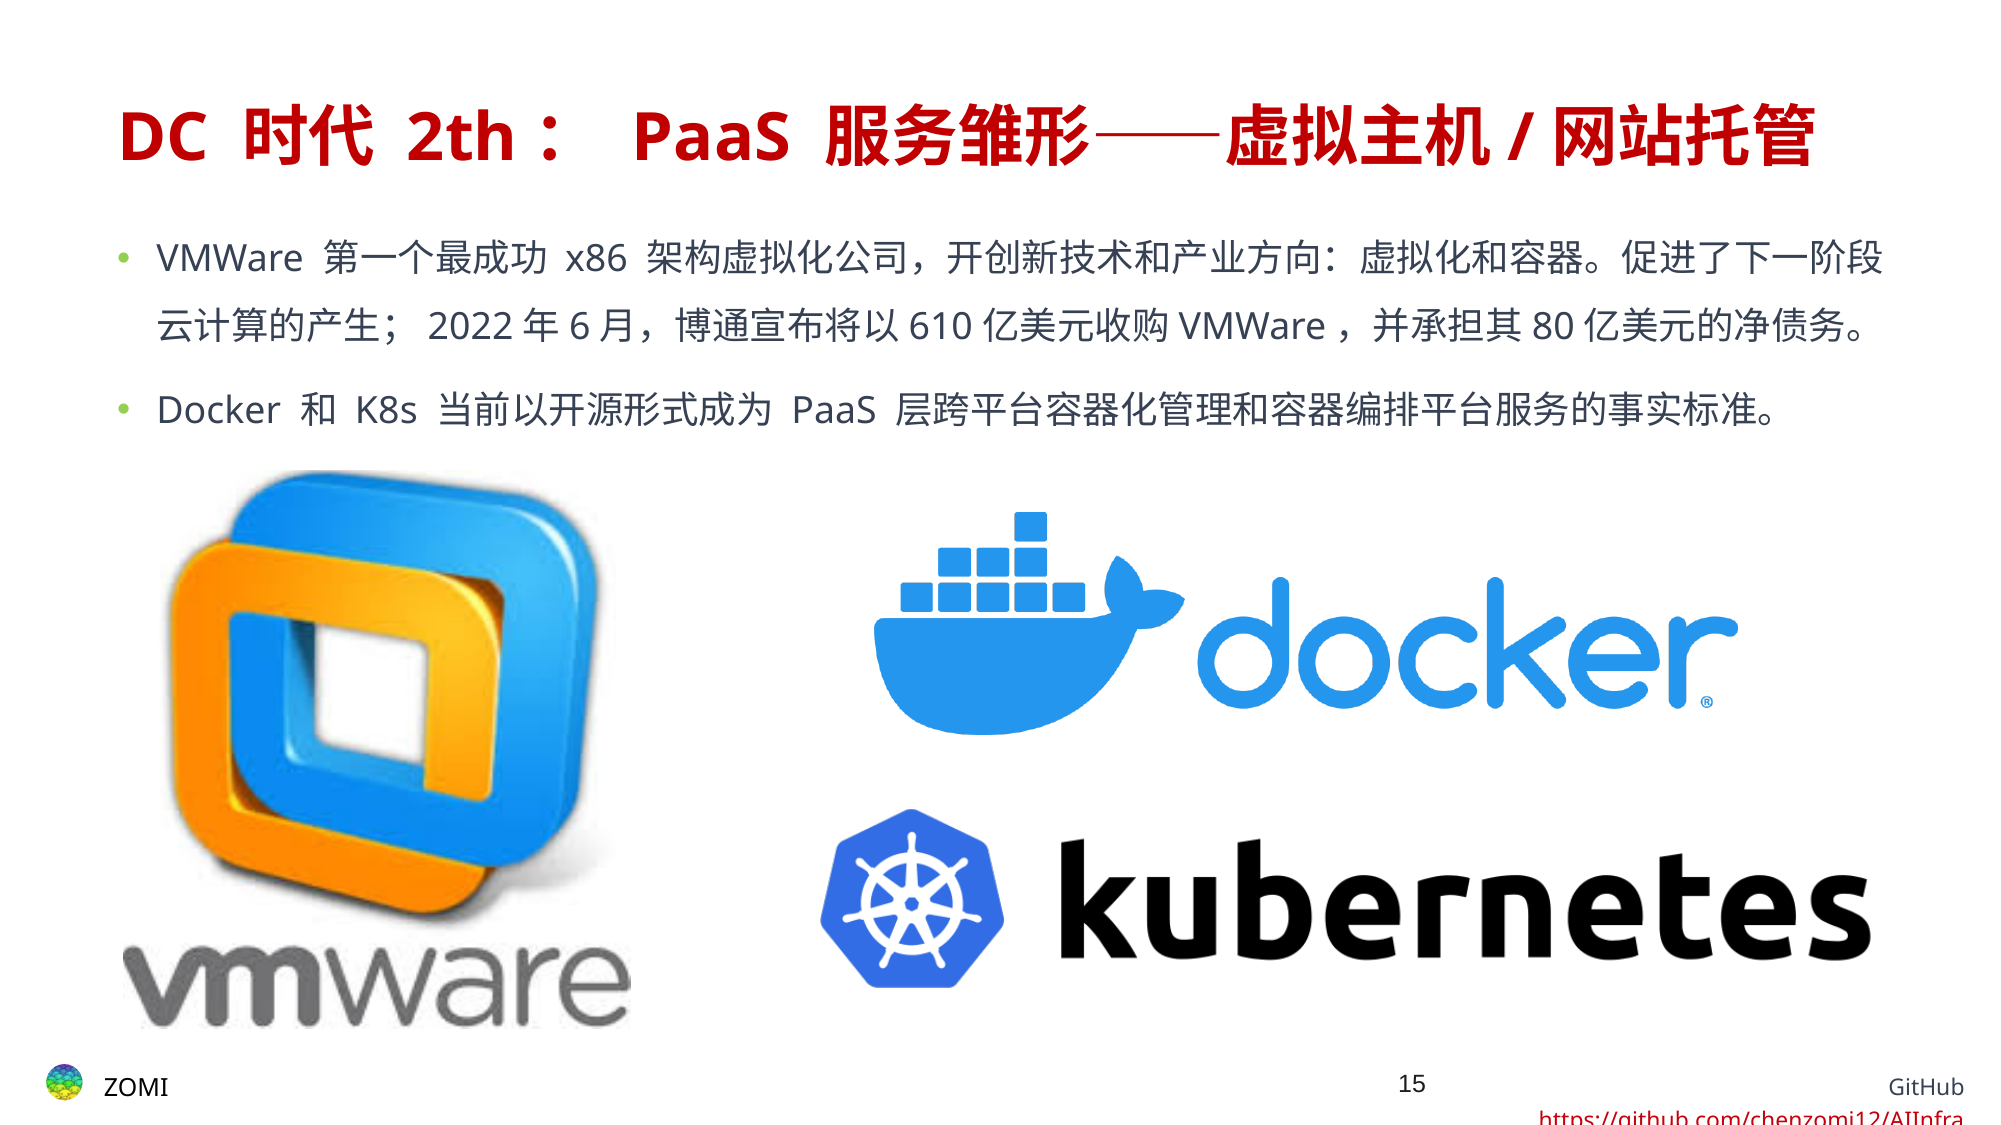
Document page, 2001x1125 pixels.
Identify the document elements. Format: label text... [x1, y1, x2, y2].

picture [814, 804, 1878, 993]
picture [47, 1065, 82, 1100]
title DC 时代 2th： PaaS 服务雏形——虚拟主机/网站托管 [102, 85, 1901, 183]
picture [874, 512, 1738, 735]
picture [123, 469, 631, 1029]
list VMWare 第一个最成功 x86 架构虚拟化公司，开创新技术和产业方向：虚拟化和容器。促进了下一阶段云计算的产生；2022年6月，博通宣布将以610亿美元收购VMWare，并承担其80亿美元的净债务。 Docker 和 K8s 当前以开源形式成为 PaaS 层跨平台容器化管理和容器编排平台服务的事实标准。 [102, 204, 1901, 1043]
